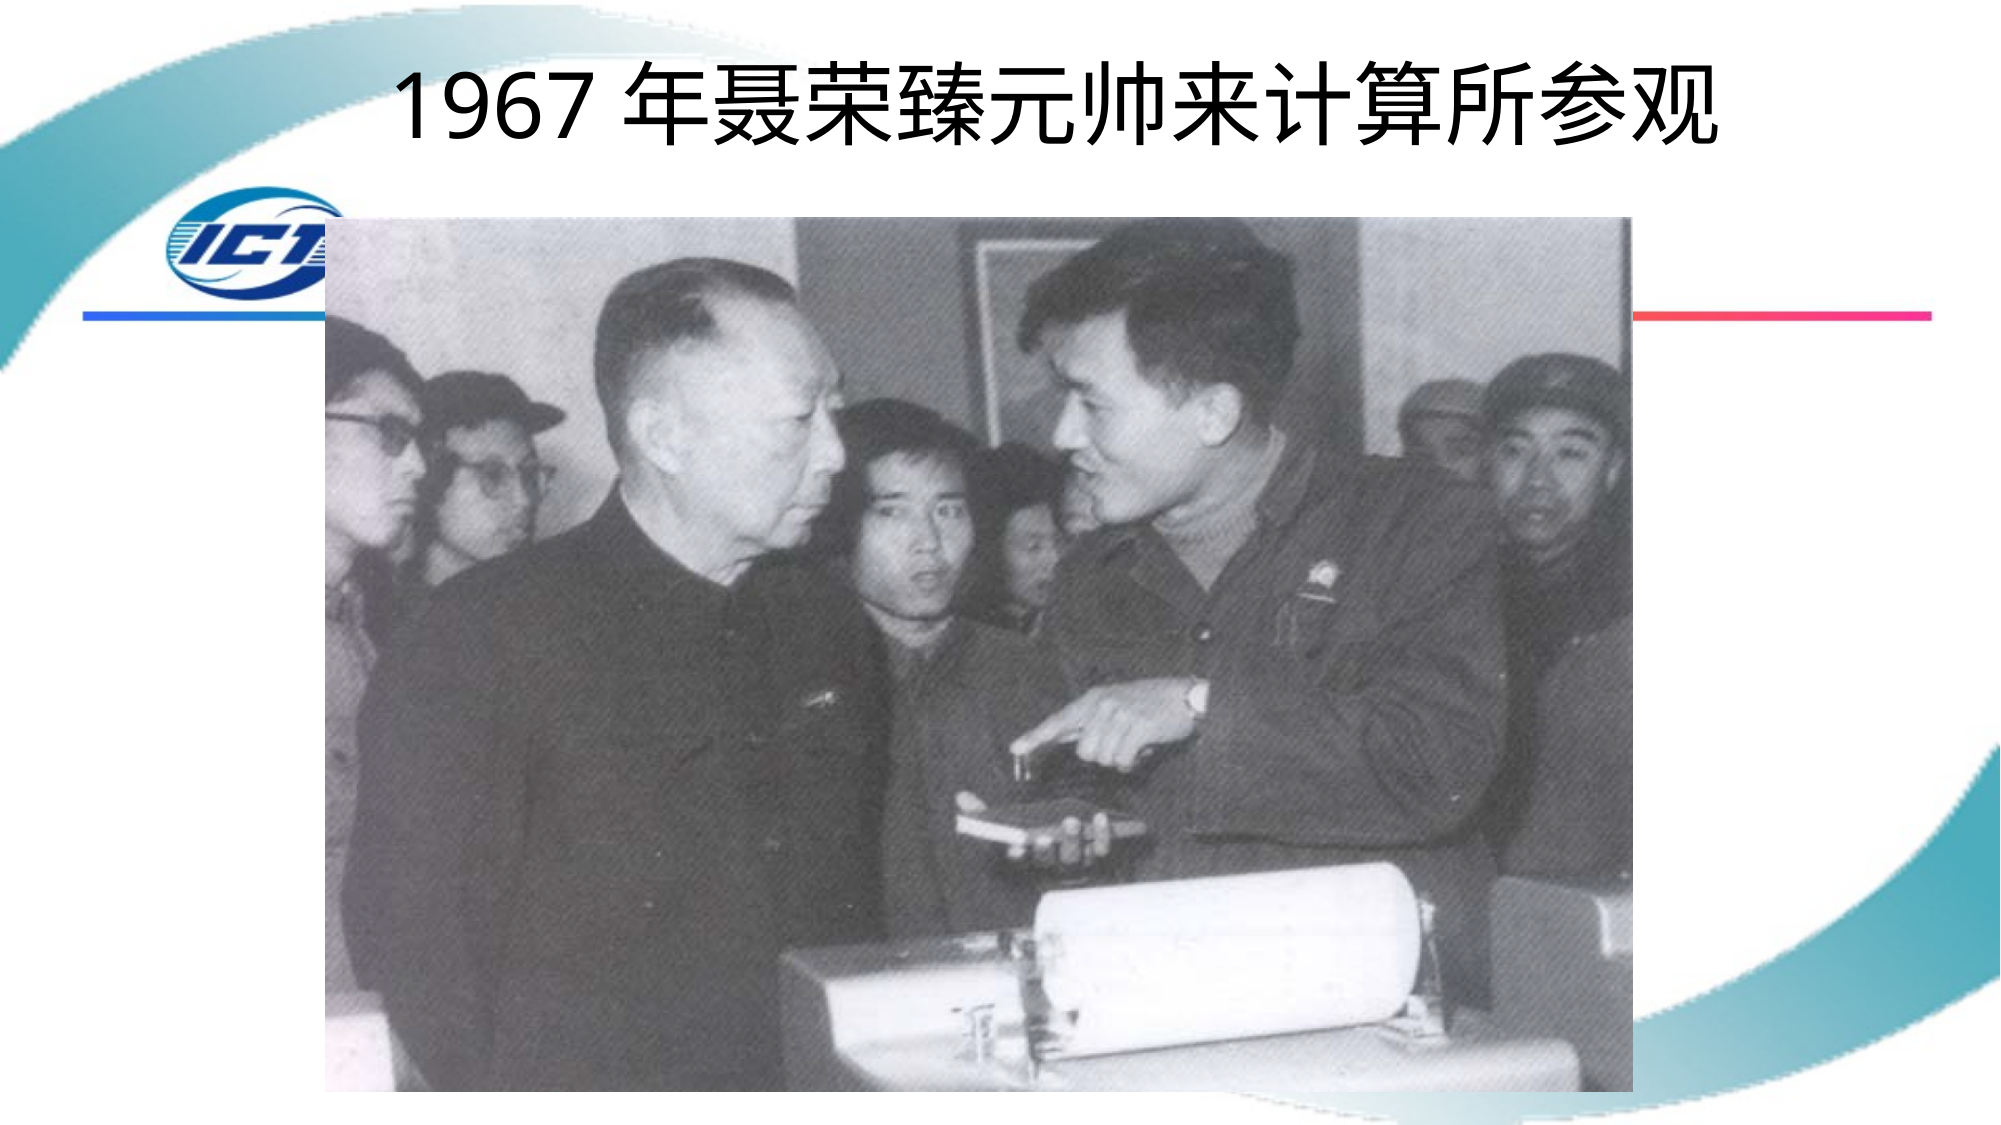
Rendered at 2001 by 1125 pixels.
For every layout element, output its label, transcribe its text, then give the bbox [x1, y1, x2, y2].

title 1967年聂荣臻元帅来计算所参观 [109, 0, 2000, 218]
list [325, 217, 1633, 1092]
picture [0, 0, 2001, 1125]
